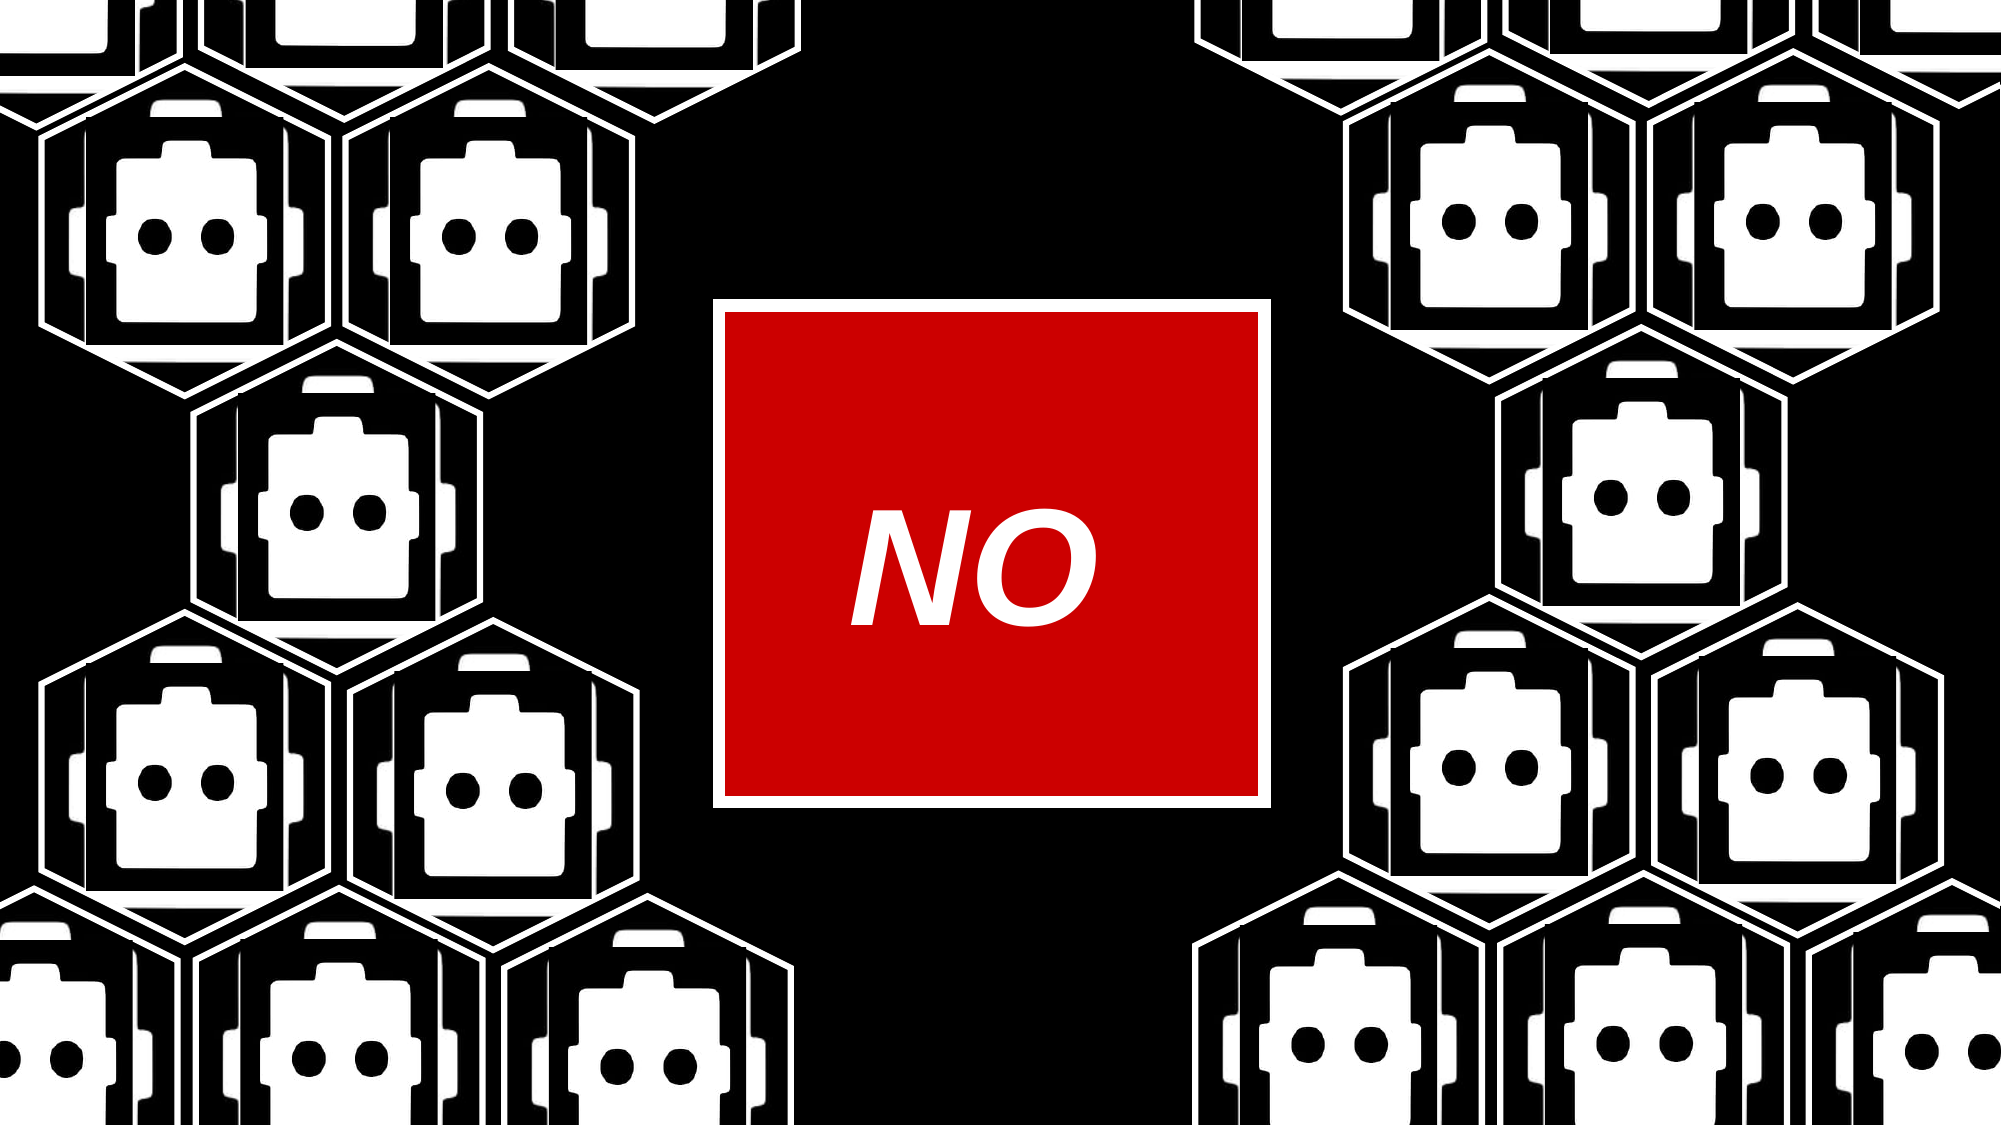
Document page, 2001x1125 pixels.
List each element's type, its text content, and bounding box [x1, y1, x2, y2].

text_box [1497, 327, 1785, 657]
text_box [345, 66, 632, 396]
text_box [200, 0, 488, 120]
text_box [41, 66, 328, 396]
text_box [1195, 873, 1482, 1125]
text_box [41, 612, 328, 942]
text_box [0, 888, 178, 1125]
text_box NO [655, 387, 1293, 630]
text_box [1654, 605, 1941, 936]
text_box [510, 0, 798, 121]
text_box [1500, 873, 1787, 1125]
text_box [349, 620, 637, 950]
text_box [1345, 51, 1633, 382]
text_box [1345, 597, 1633, 927]
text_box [1505, 0, 1792, 105]
text_box [718, 630, 1265, 803]
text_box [193, 342, 480, 672]
text_box [718, 304, 1265, 387]
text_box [1197, 0, 1485, 113]
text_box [1815, 0, 2000, 106]
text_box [1808, 881, 2000, 1125]
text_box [195, 888, 483, 1125]
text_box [504, 896, 791, 1125]
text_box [0, 0, 180, 128]
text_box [1649, 51, 1937, 382]
